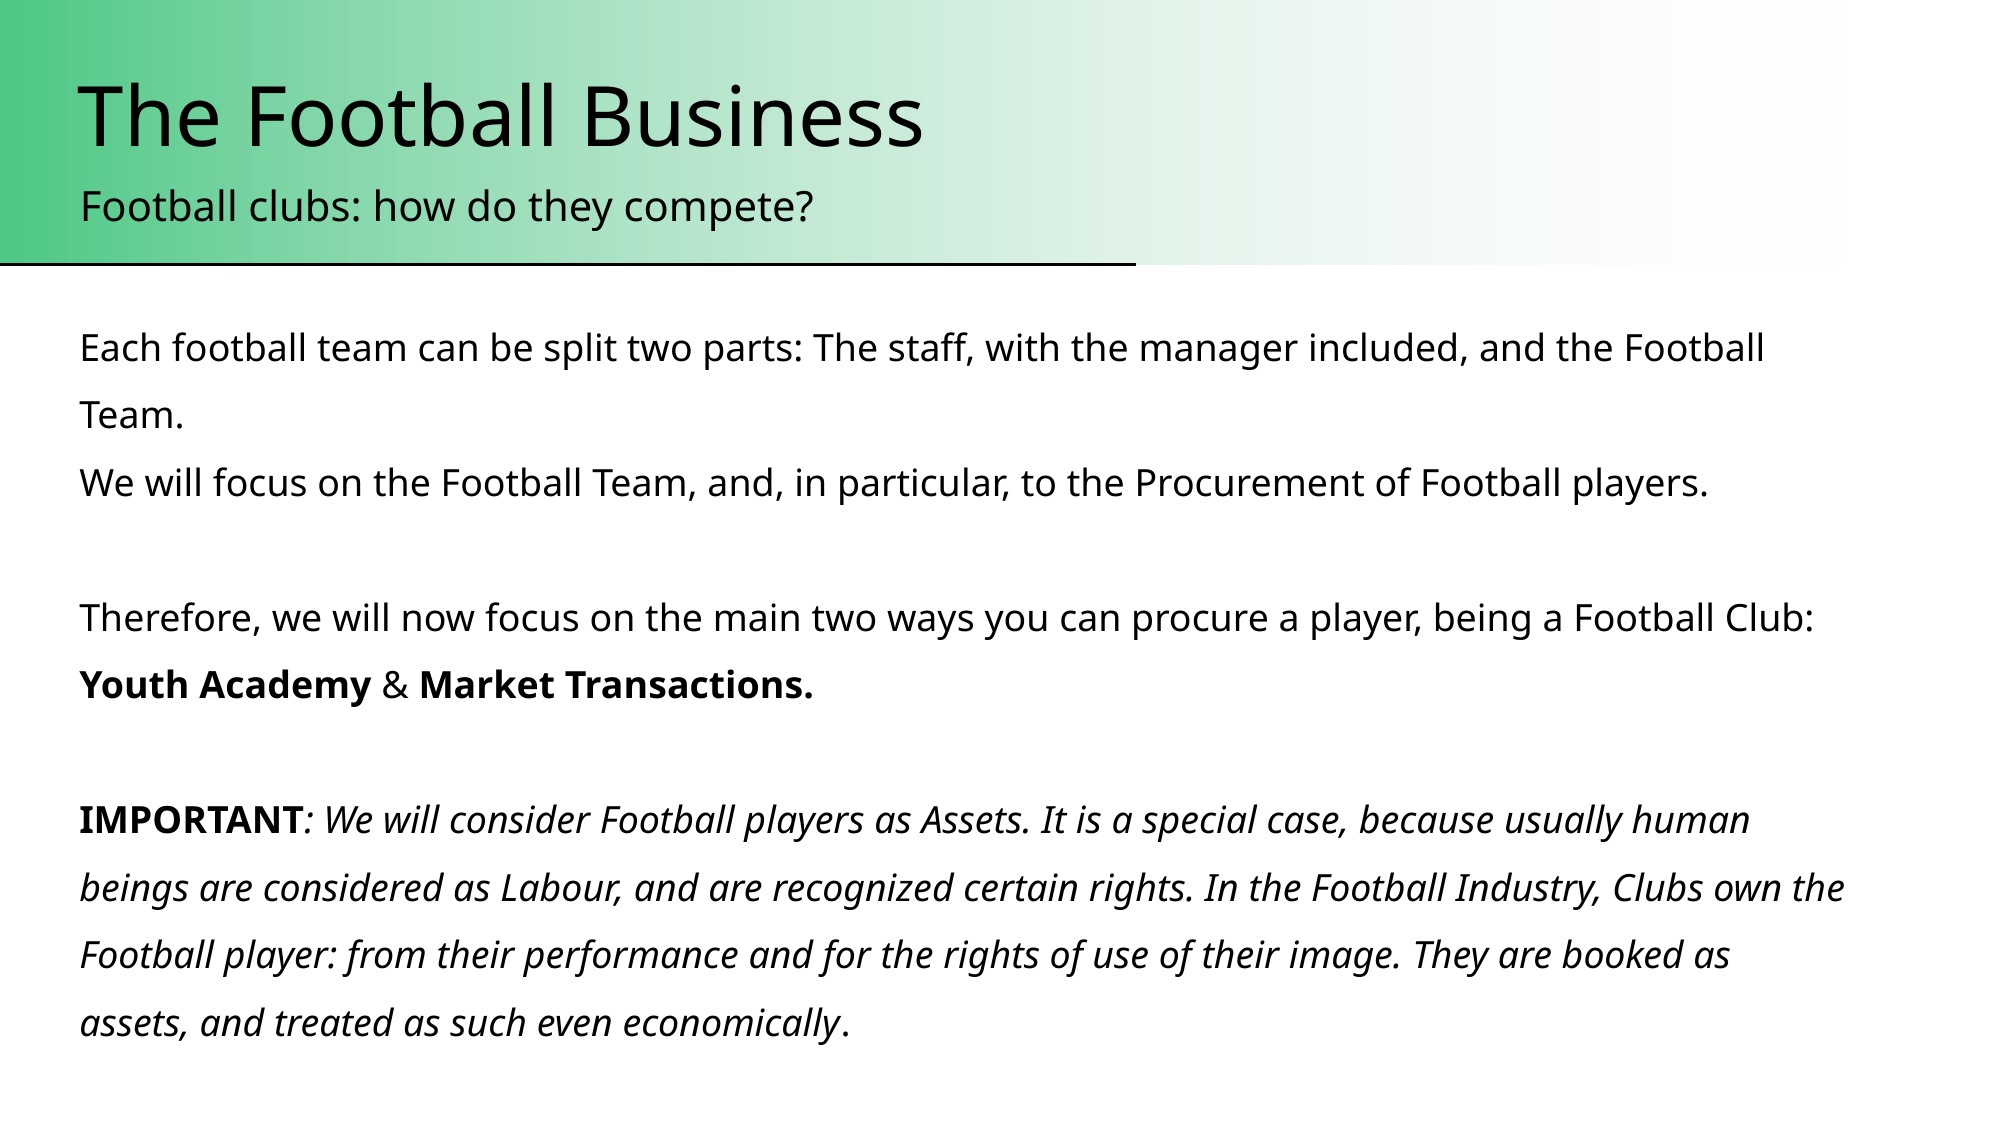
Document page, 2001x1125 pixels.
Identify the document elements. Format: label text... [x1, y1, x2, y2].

text_box Each football team can be split two parts: The staff, with the manager included, and the Football Team. We will focus on the Football Team, and, in particular, to the Procurement of Football players. Therefore, we will now focus on the main two ways you can procure a player, being a Football Club: Youth Academy & Market Transactions. IMPORTANT: We will consider Football players as Assets. It is a special case, because usually human beings are considered as Labour, and are recognized certain rights. In the Football Industry, Clubs own the Football player: from their performance and for the rights of use of their image. They are booked as assets, and treated as such even economically. [64, 293, 1863, 1119]
text_box [0, 0, 1847, 266]
text_box Football clubs: how do they compete? [64, 172, 834, 238]
text_box The Football Business [62, 38, 1700, 172]
